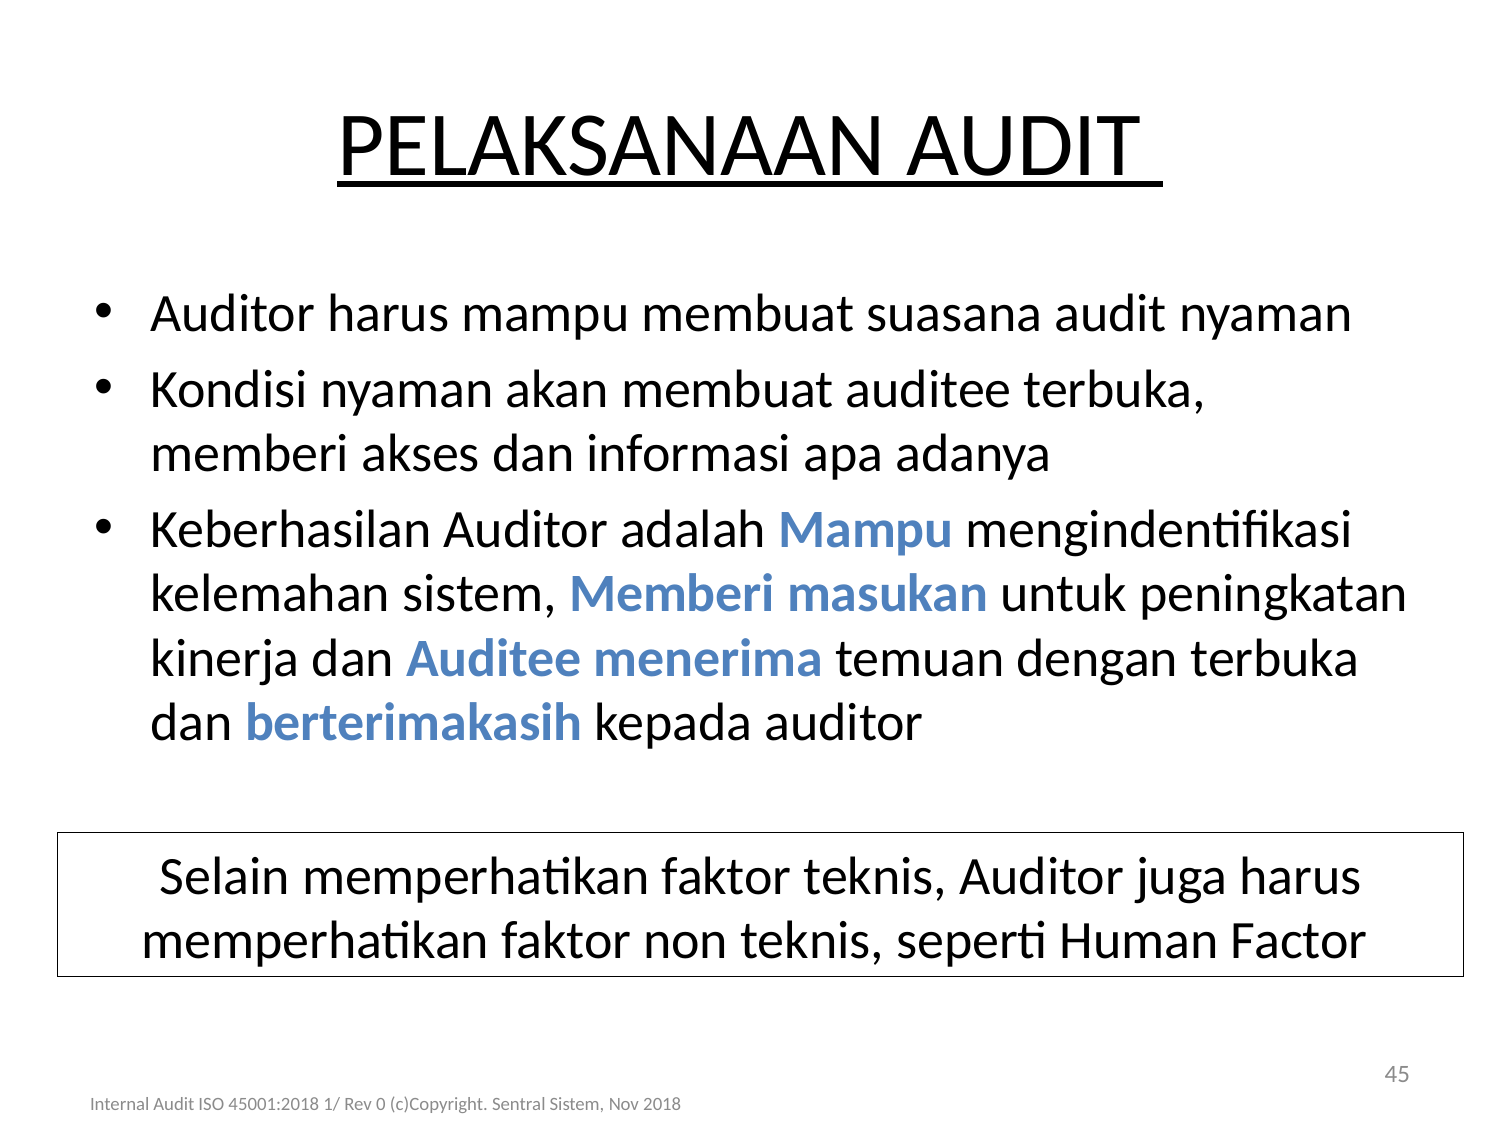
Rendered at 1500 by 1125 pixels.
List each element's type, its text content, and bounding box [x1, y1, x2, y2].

footer Internal Audit ISO 45001:2018 1/ Rev 0 (c)Copyright. Sentral Sistem, Nov 2018 [75, 1079, 988, 1125]
title PELAKSANAAN AUDIT [75, 45, 1425, 233]
list Auditor harus mampu membuat suasana audit nyaman Kondisi nyaman akan membuat auditee terbuka, memberi akses dan informasi apa adanya Keberhasilan Auditor adalah Mampu mengindentifikasi kelemahan sistem, Memberi masukan untuk peningkatan kinerja dan Auditee menerima temuan dengan terbuka dan berterimakasih kepada auditor [79, 270, 1430, 790]
text_box Selain memperhatikan faktor teknis, Auditor juga harus memperhatikan faktor non teknis, seperti Human Factor [57, 832, 1464, 977]
slide_number 45 [1074, 1042, 1425, 1103]
